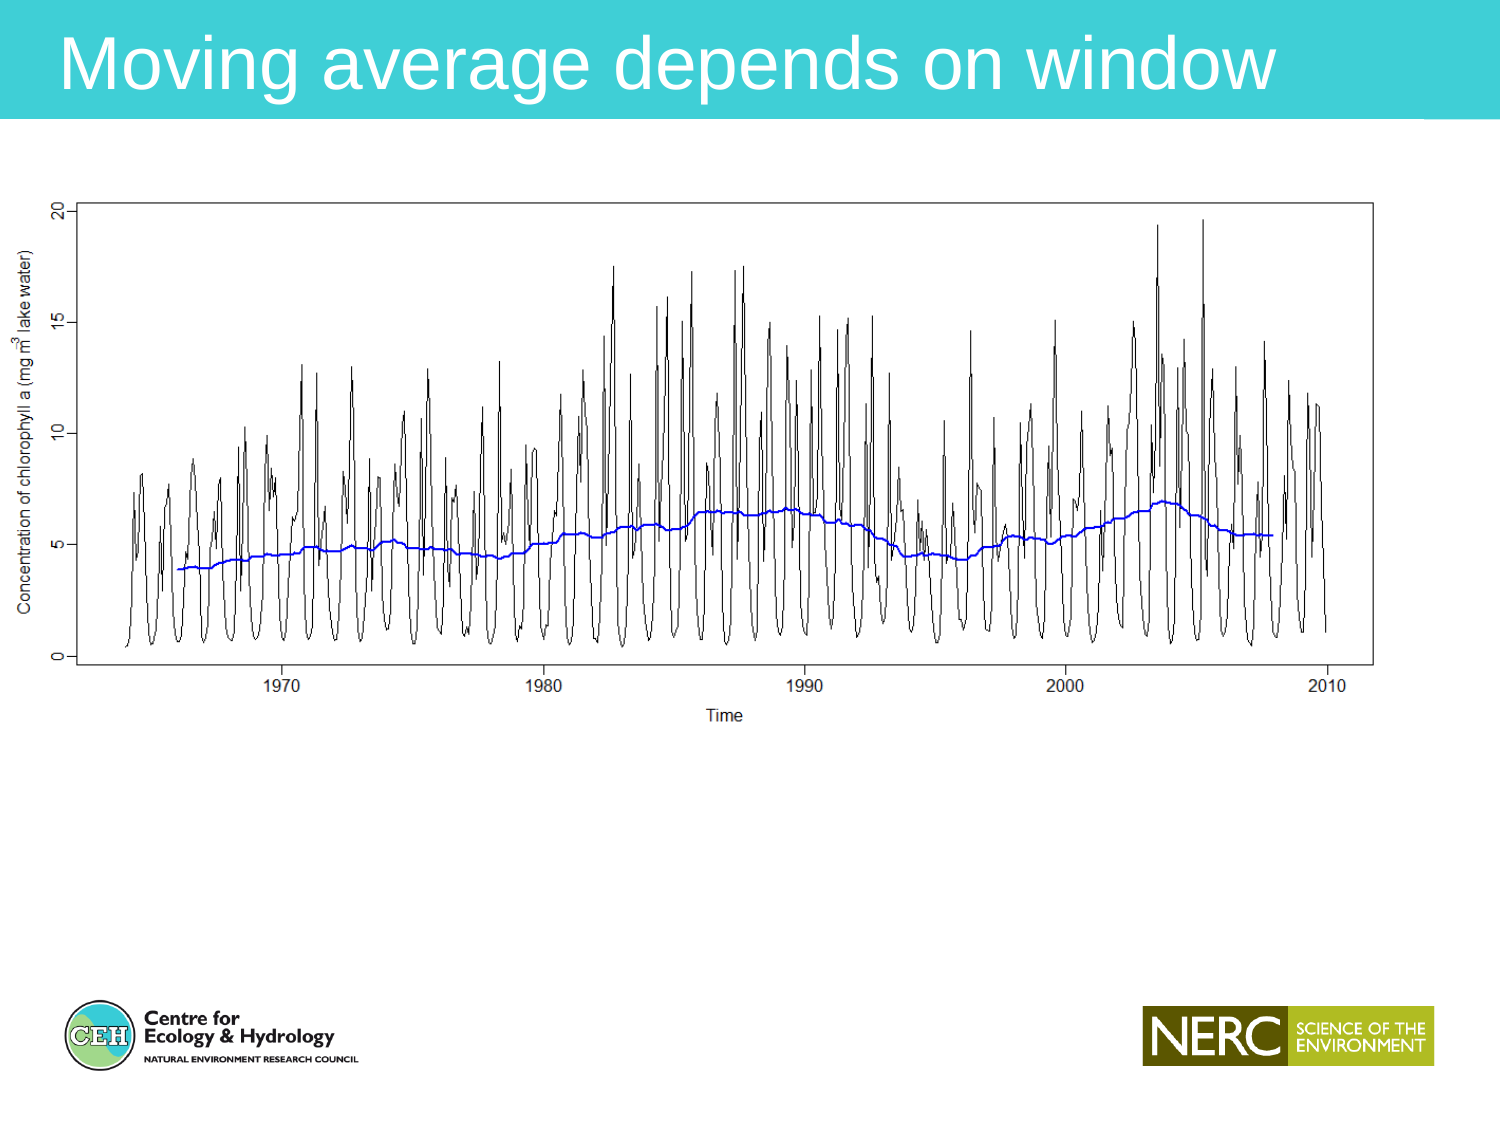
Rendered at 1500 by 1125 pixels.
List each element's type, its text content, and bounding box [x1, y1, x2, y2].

list Moving average depends on window [0, 0, 1500, 120]
picture [63, 998, 359, 1071]
picture [0, 119, 1424, 768]
picture [1139, 1003, 1436, 1068]
